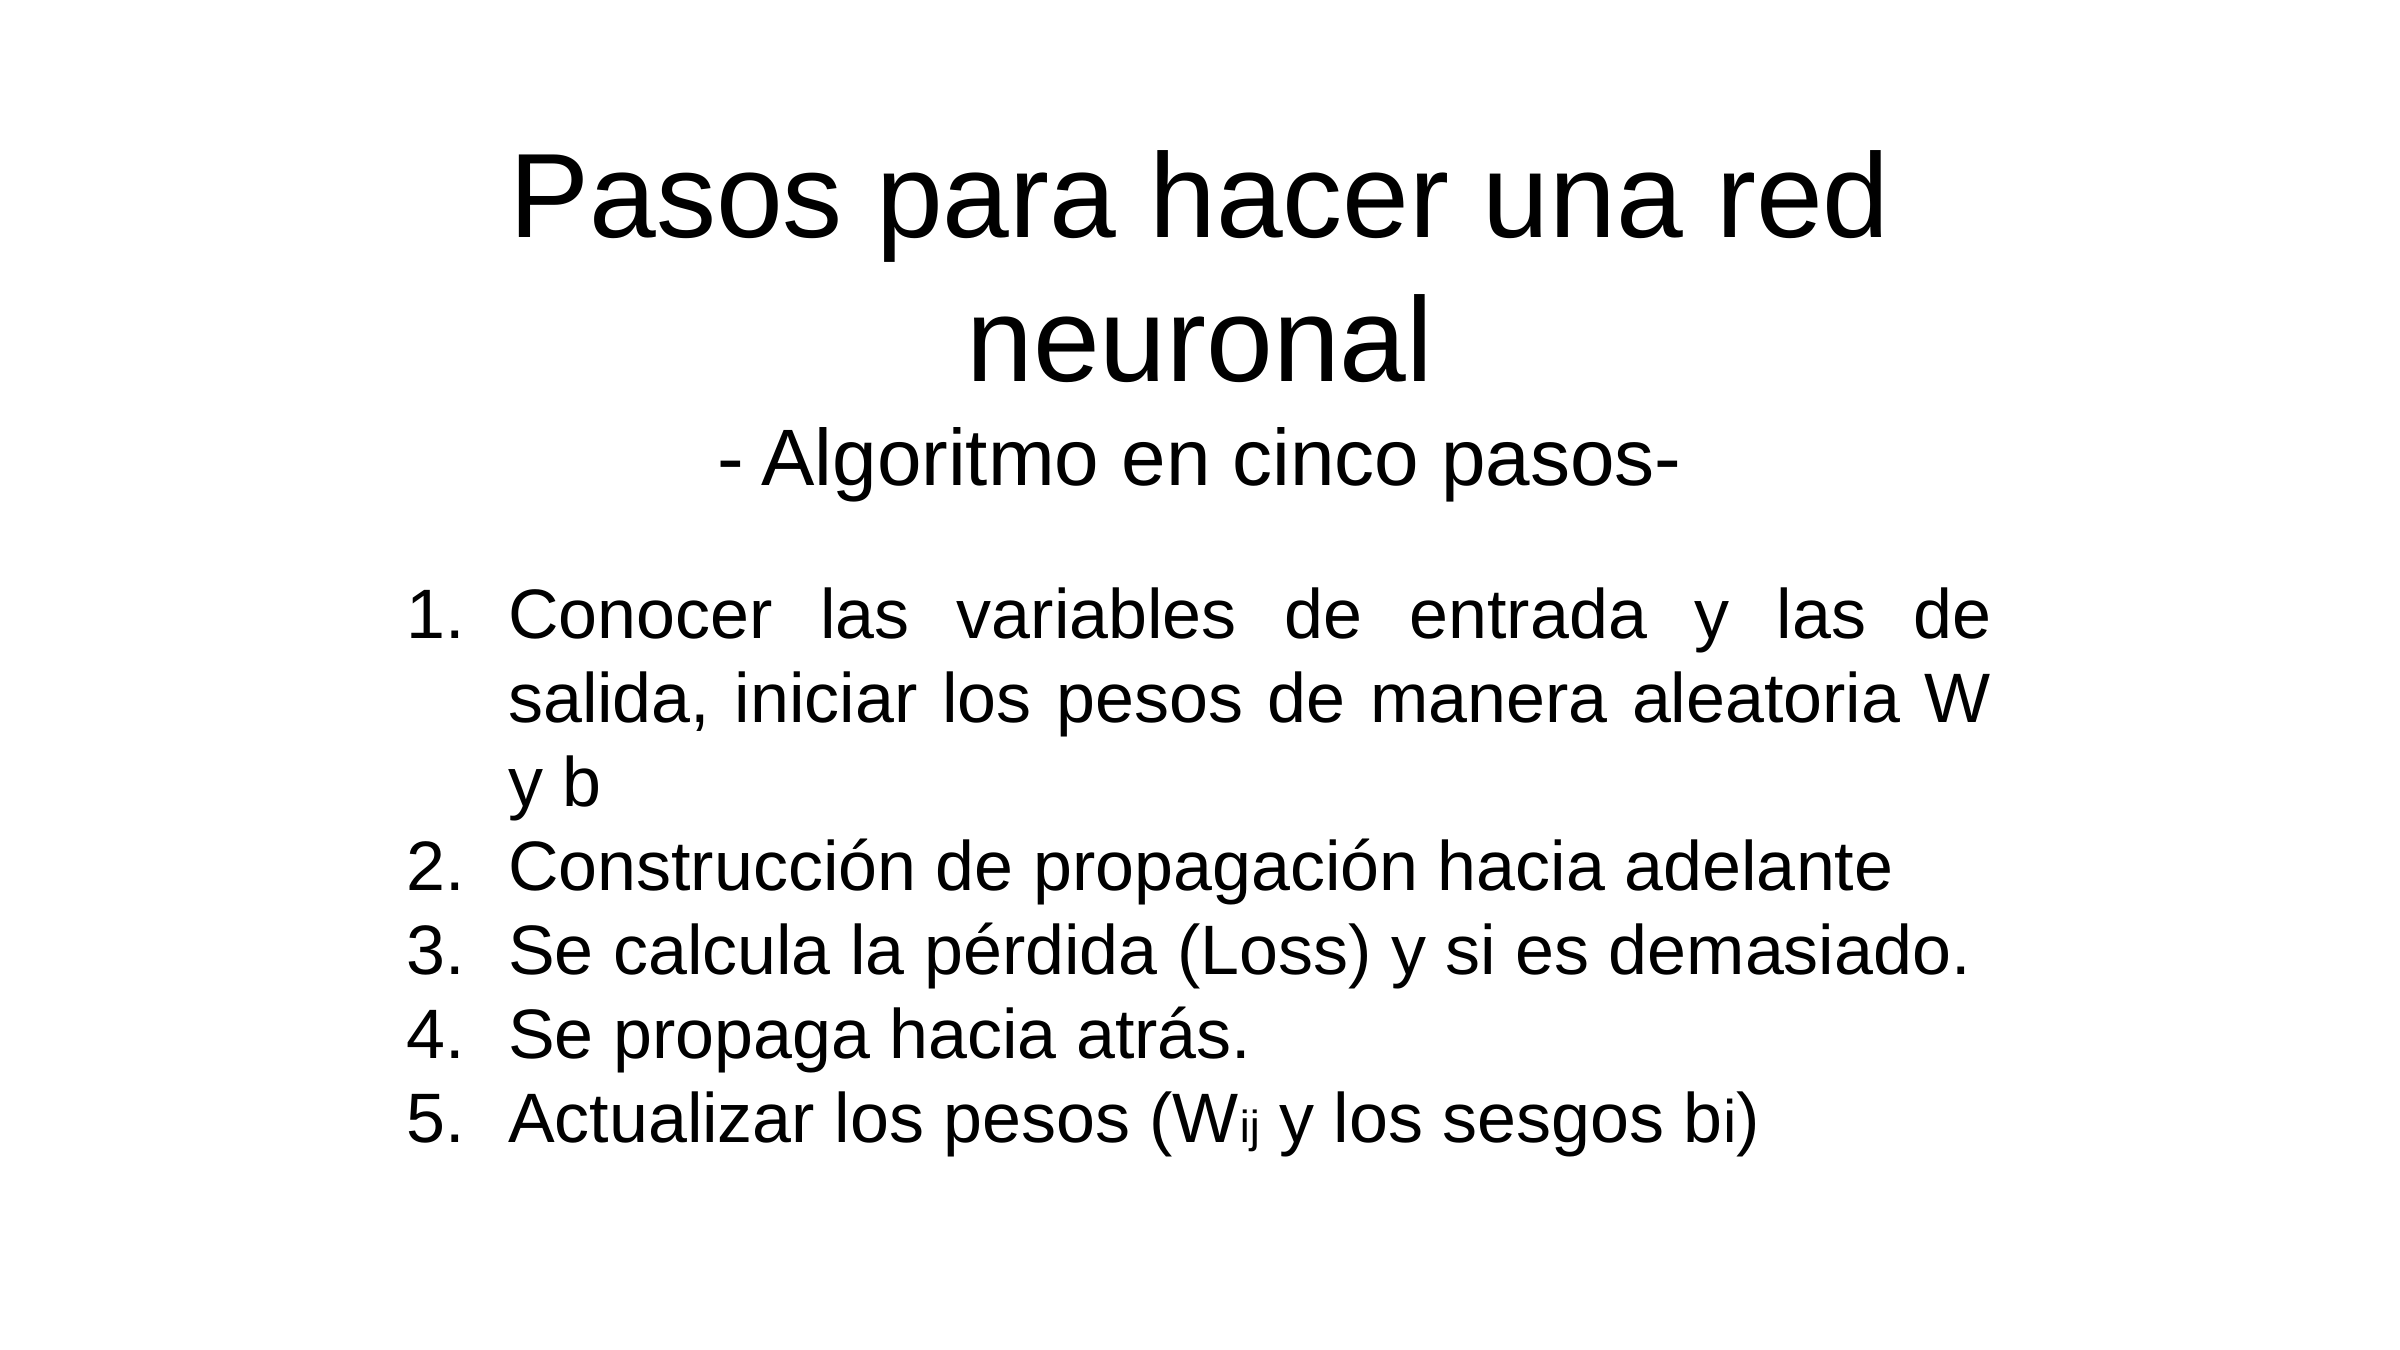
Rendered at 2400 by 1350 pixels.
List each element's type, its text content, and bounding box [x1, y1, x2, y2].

subtitle Conocer las variables de entrada y las de salida, iniciar los pesos de manera aleatoria W y b Construcción de propagación hacia adelante Se calcula la pérdida (Loss) y si es demasiado. Se propaga hacia atrás. Actualizar los pesos (Wij y los sesgos bi) [392, 561, 2008, 907]
title Pasos para hacer una red neuronal - Algoritmo en cinco pasos- [435, 110, 1965, 400]
